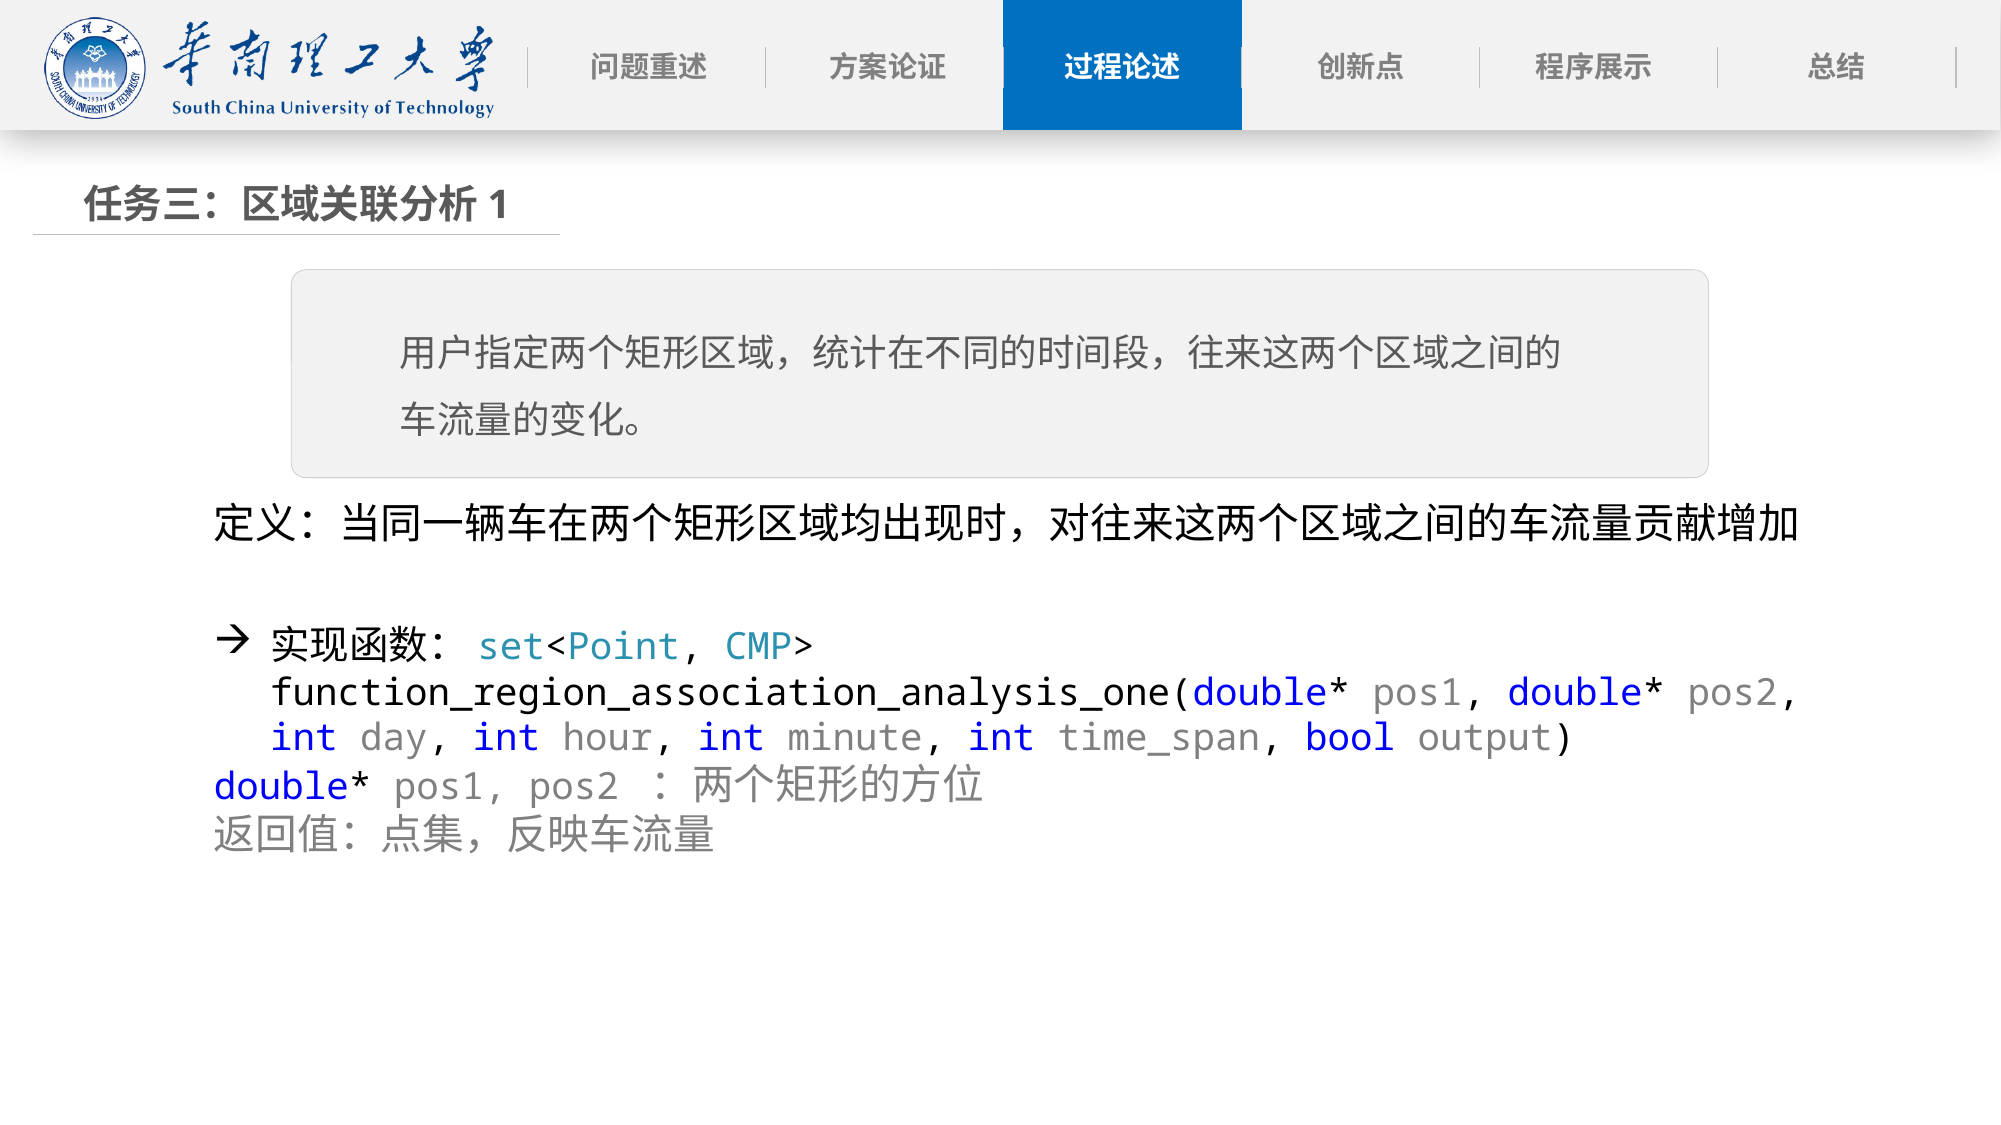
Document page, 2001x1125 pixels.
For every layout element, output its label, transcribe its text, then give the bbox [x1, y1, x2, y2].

text_box 实现函数：set<Point, CMP> function_region_association_analysis_one(double* pos1, double* pos2, int day, int hour, int minute, int time_span, bool output) double* pos1, pos2 ：两个矩形的方位 返回值：点集，反映车流量 [199, 612, 1863, 866]
text_box 定义：当同一辆车在两个矩形区域均出现时，对往来这两个区域之间的车流量贡献增加 [199, 489, 1863, 605]
picture [44, 17, 494, 119]
text_box 用户指定两个矩形区域，统计在不同的时间段，往来这两个区域之间的车流量的变化。 [384, 298, 1608, 449]
text_box 任务三：区域关联分析1 [41, 170, 551, 234]
text_box [290, 268, 1710, 479]
